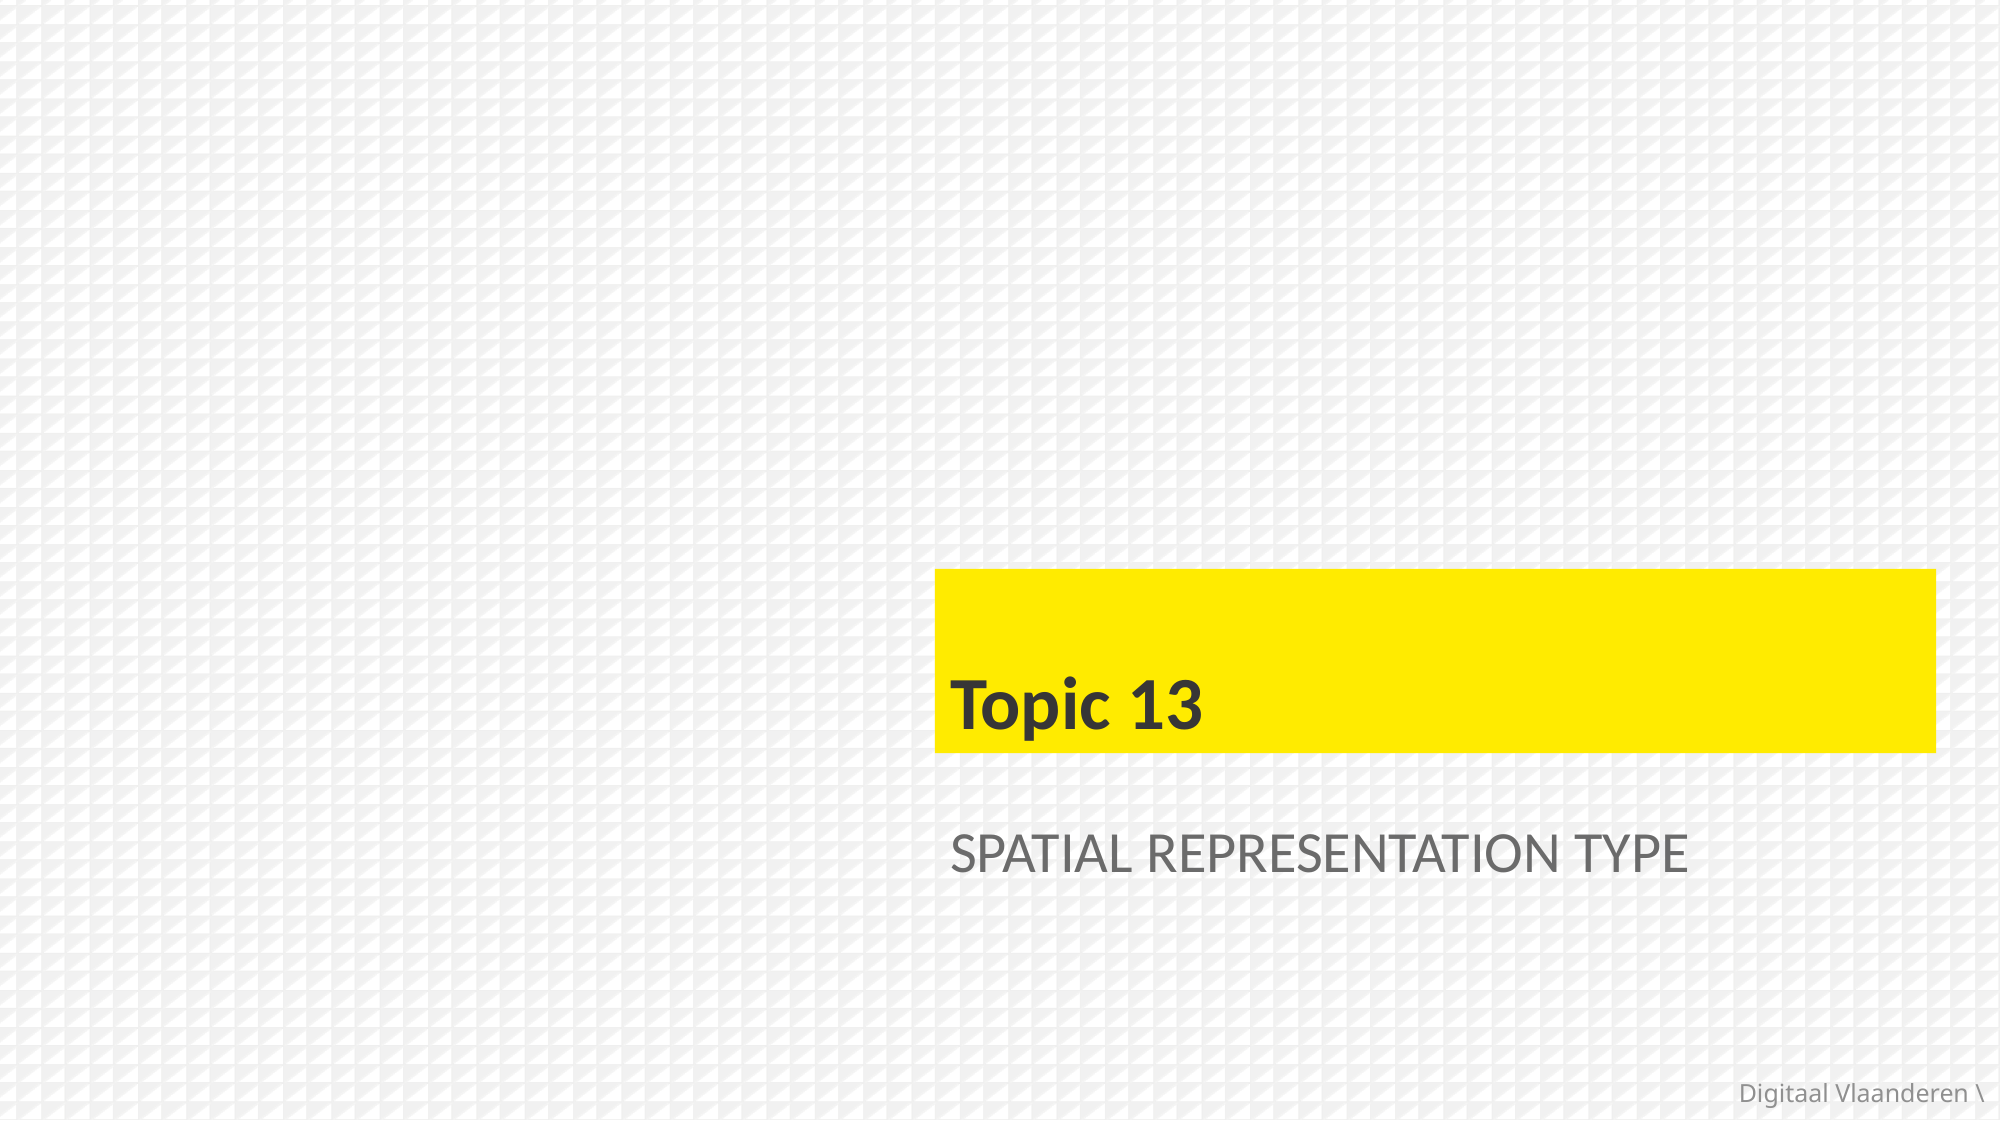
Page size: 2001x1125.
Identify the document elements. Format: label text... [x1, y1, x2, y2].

list Spatial Representation Type [934, 814, 1937, 937]
list Topic 13 [934, 568, 1937, 754]
footer Digitaal Vlaanderen \ [1661, 1062, 2000, 1123]
